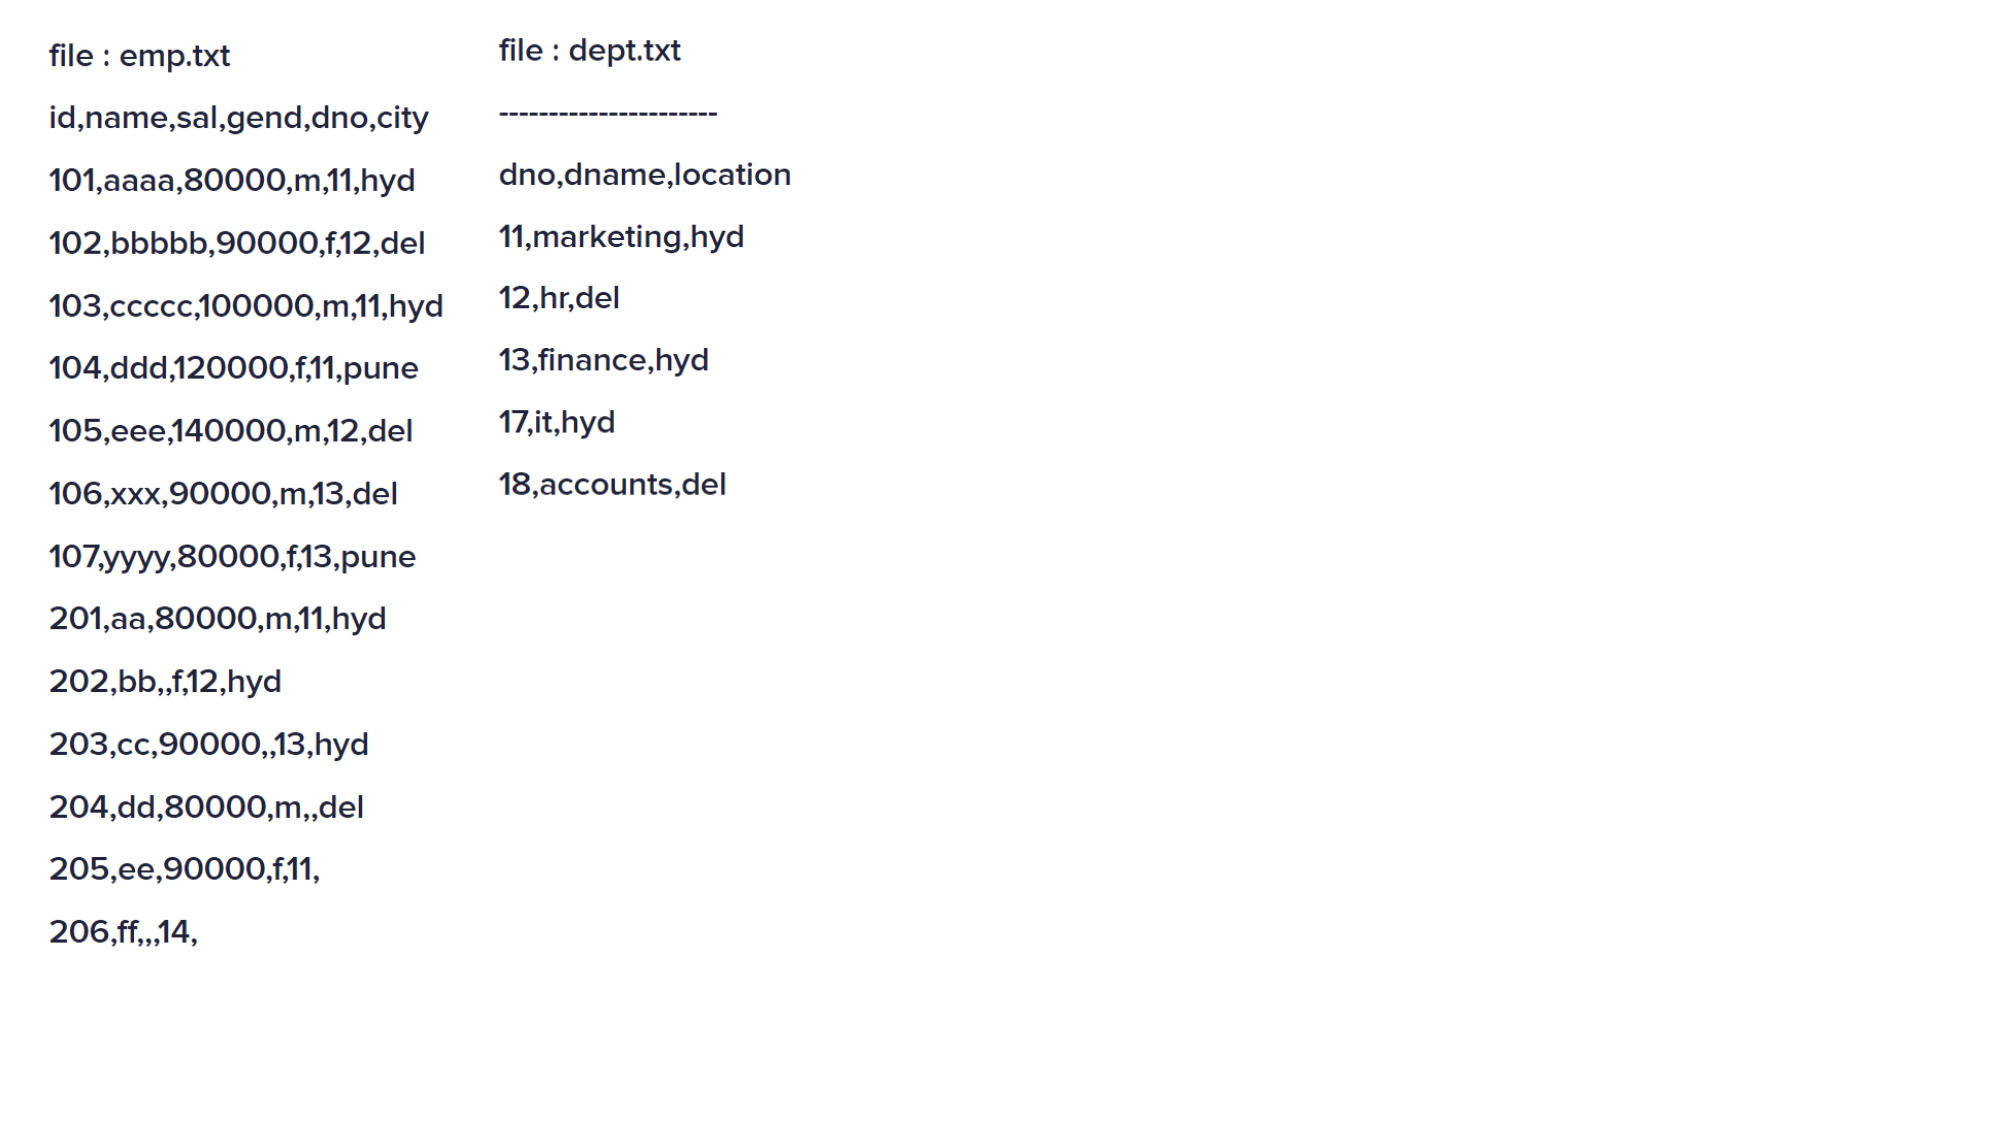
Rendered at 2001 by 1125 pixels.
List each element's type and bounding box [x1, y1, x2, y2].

picture [484, 27, 801, 509]
picture [36, 27, 457, 956]
